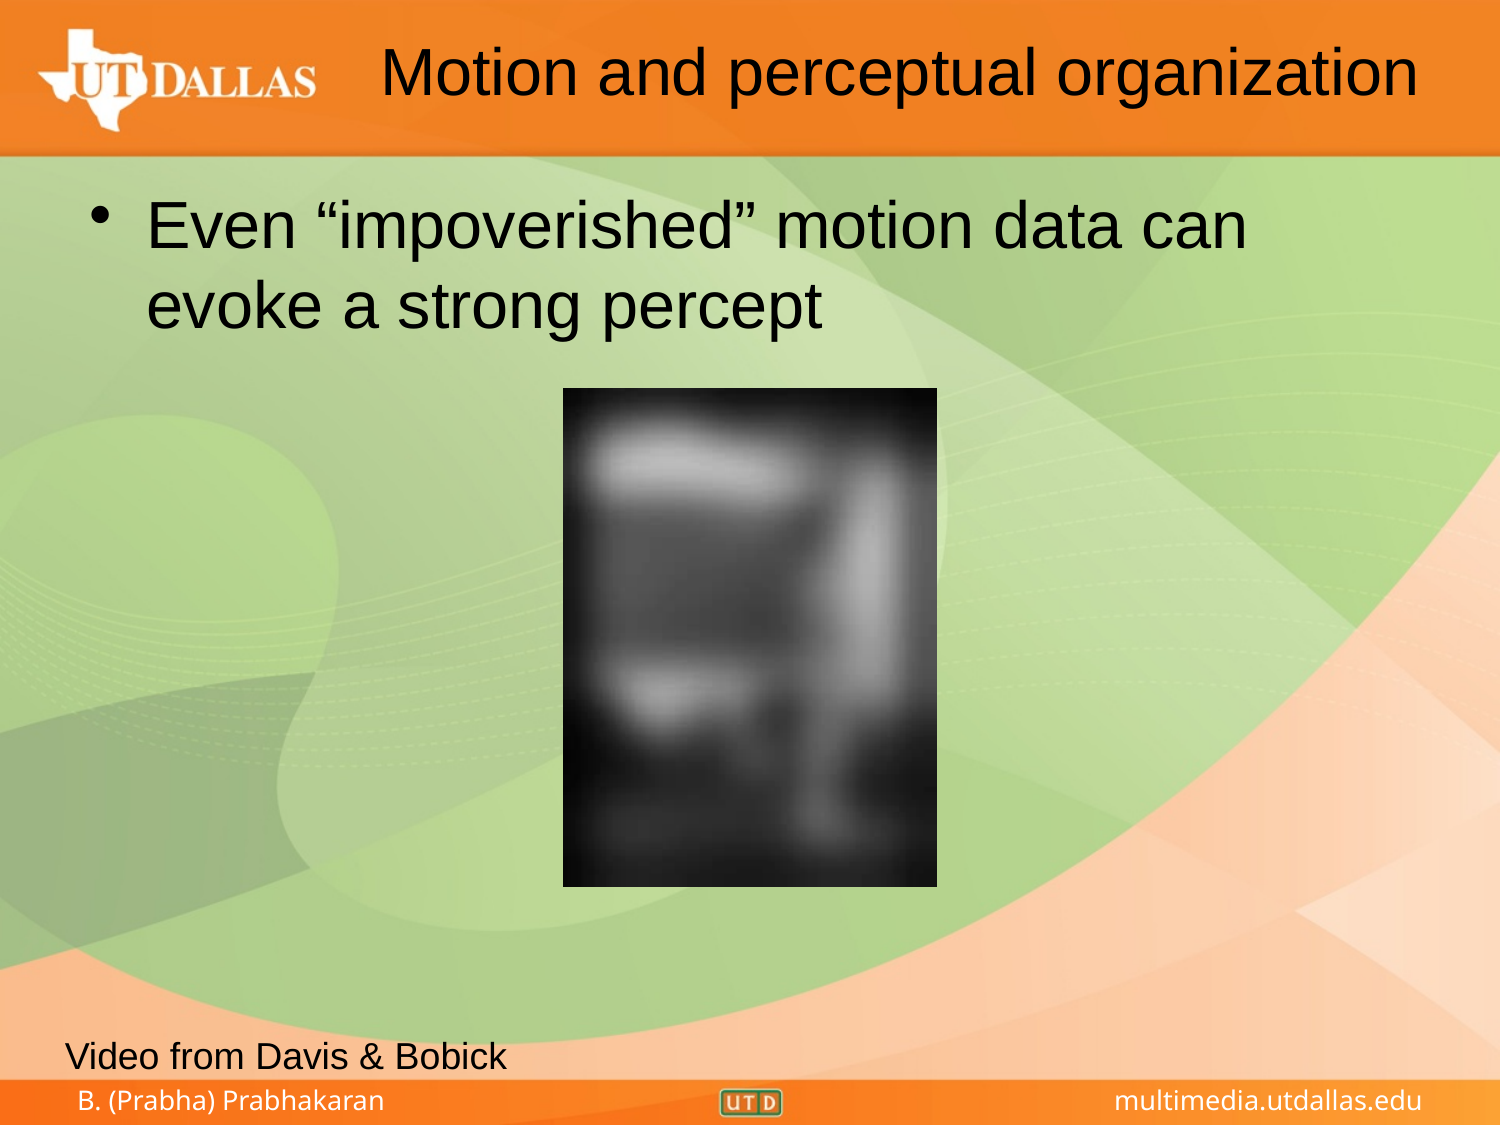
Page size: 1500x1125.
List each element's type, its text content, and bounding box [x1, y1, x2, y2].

title Motion and perceptual organization [262, 0, 1500, 163]
text_box Video from Davis & Bobick [50, 1024, 750, 1085]
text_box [562, 387, 938, 888]
list Even “impoverished” motion data can evoke a strong percept [75, 174, 1425, 918]
picture [0, 0, 1500, 1125]
